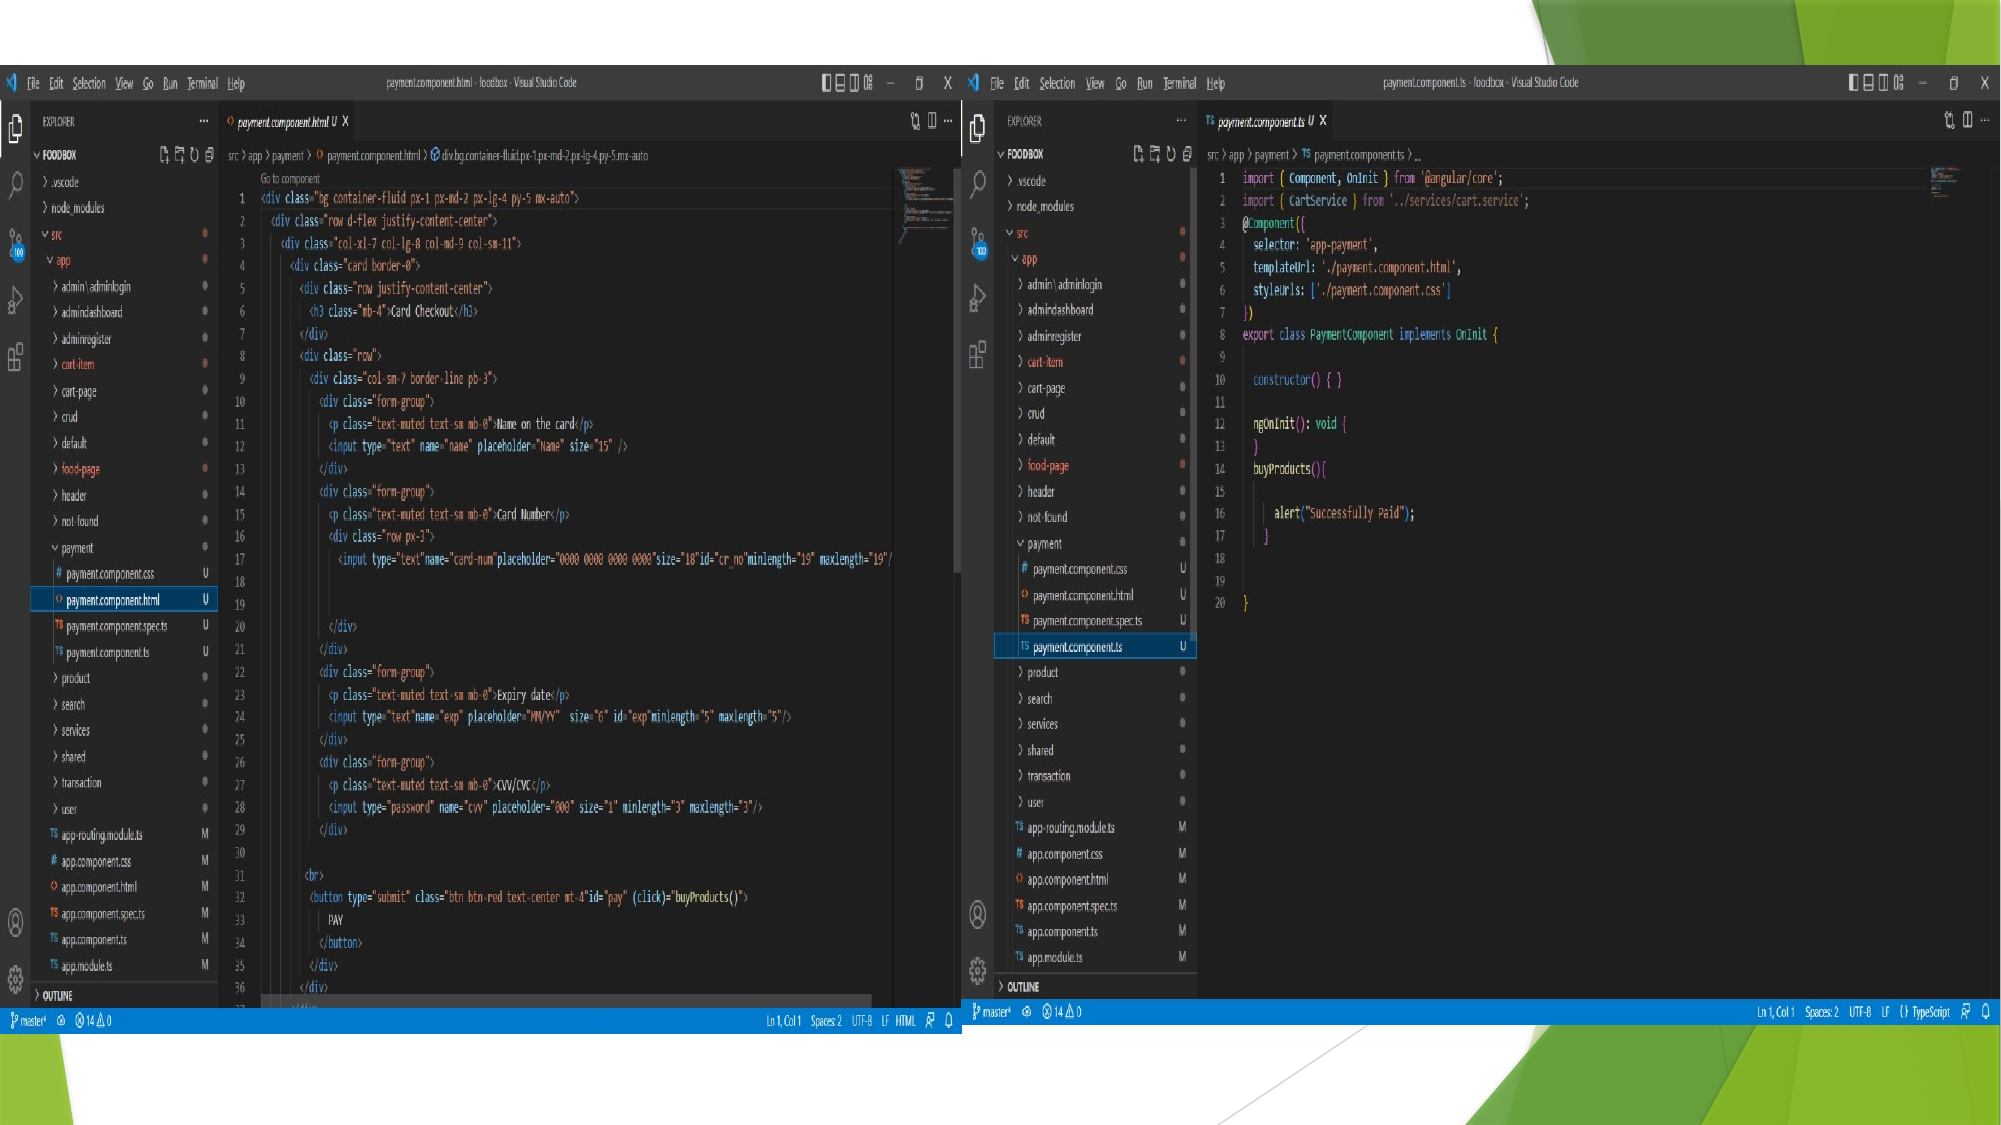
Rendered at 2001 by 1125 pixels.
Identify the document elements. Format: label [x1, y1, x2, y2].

picture [0, 64, 2000, 1034]
